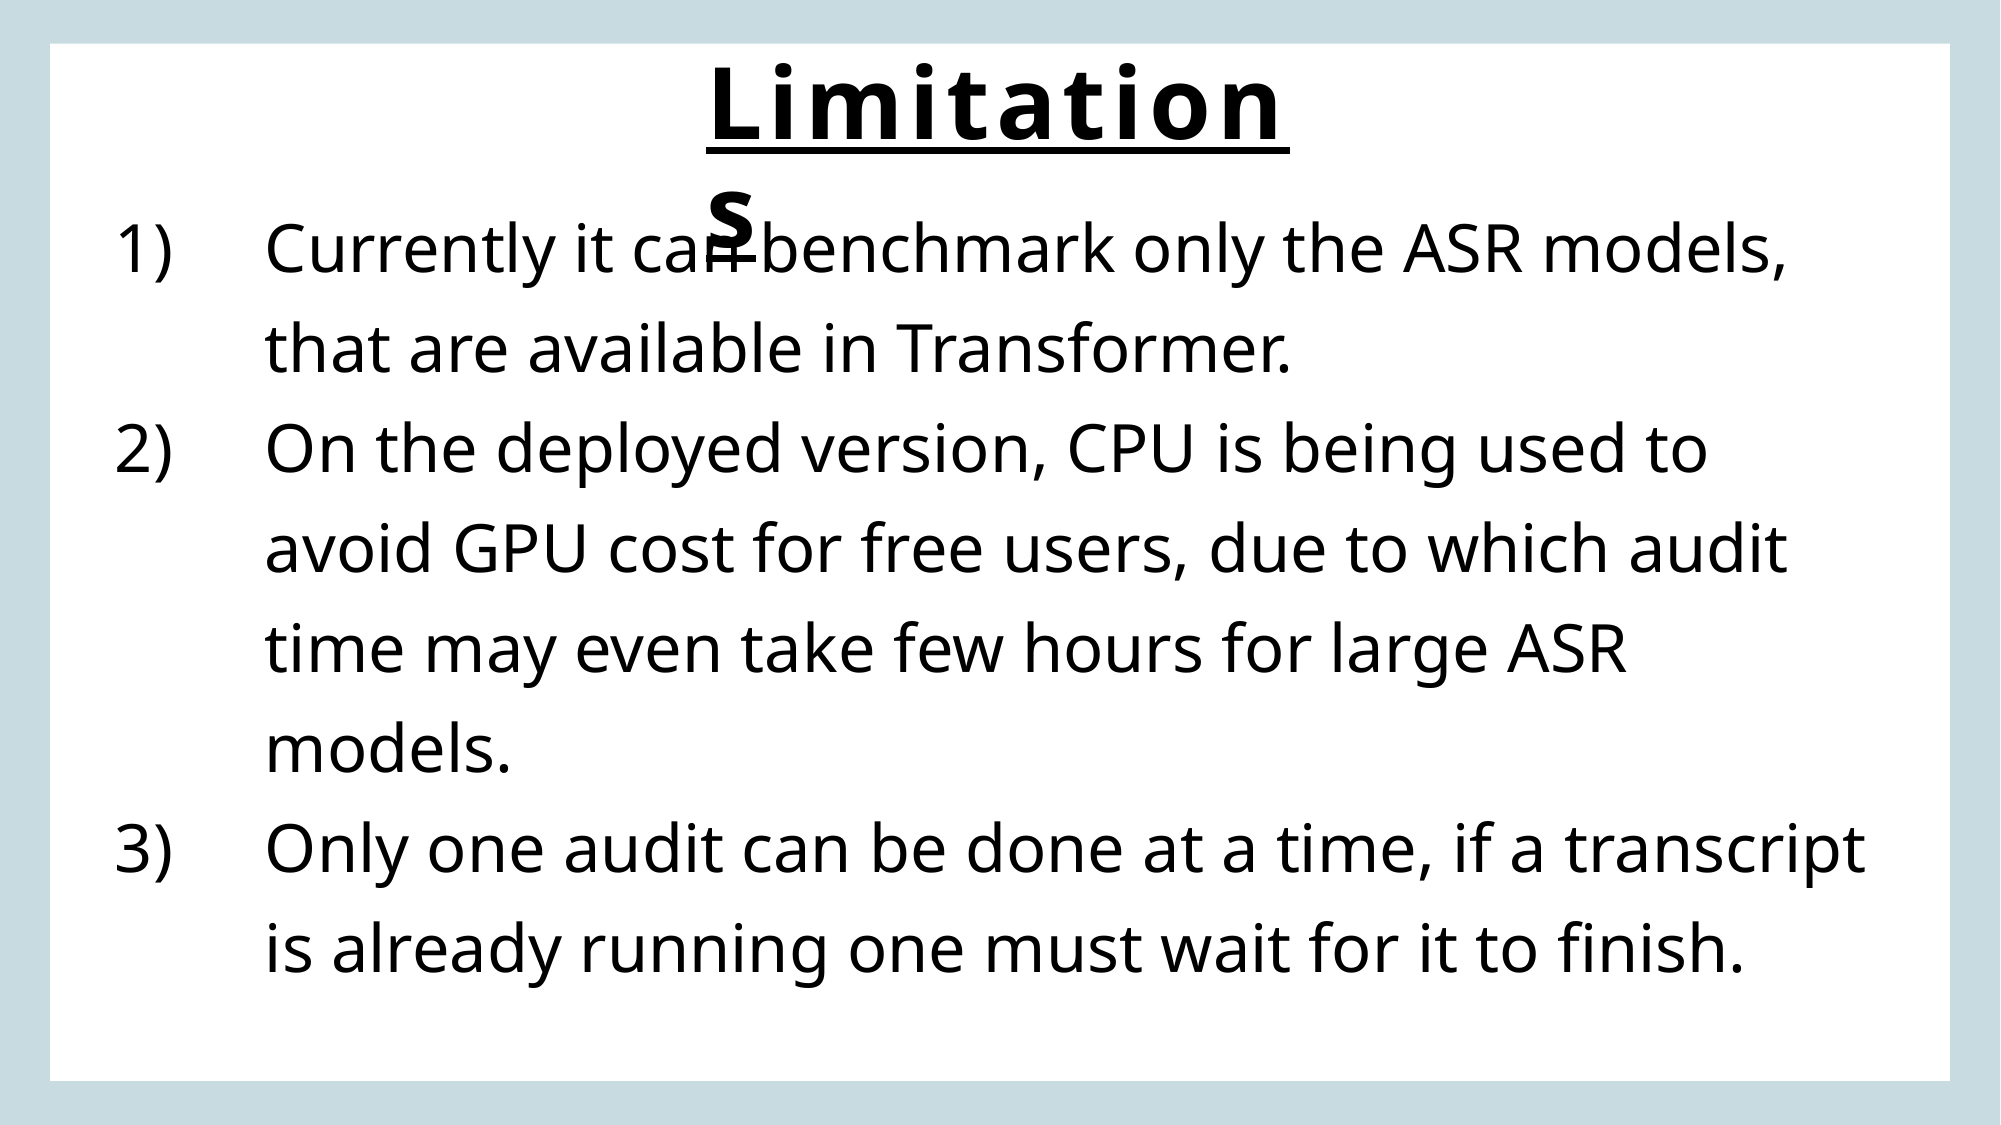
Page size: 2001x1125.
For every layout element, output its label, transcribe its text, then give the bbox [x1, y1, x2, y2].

text_box Currently it can benchmark only the ASR models, that are available in Transformer. On the deployed version, CPU is being used to avoid GPU cost for free users, due to which audit time may even take few hours for large ASR models. Only one audit can be done at a time, if a transcript is already running one must wait for it to finish. [99, 178, 1900, 994]
title Limitations [706, 53, 1294, 141]
